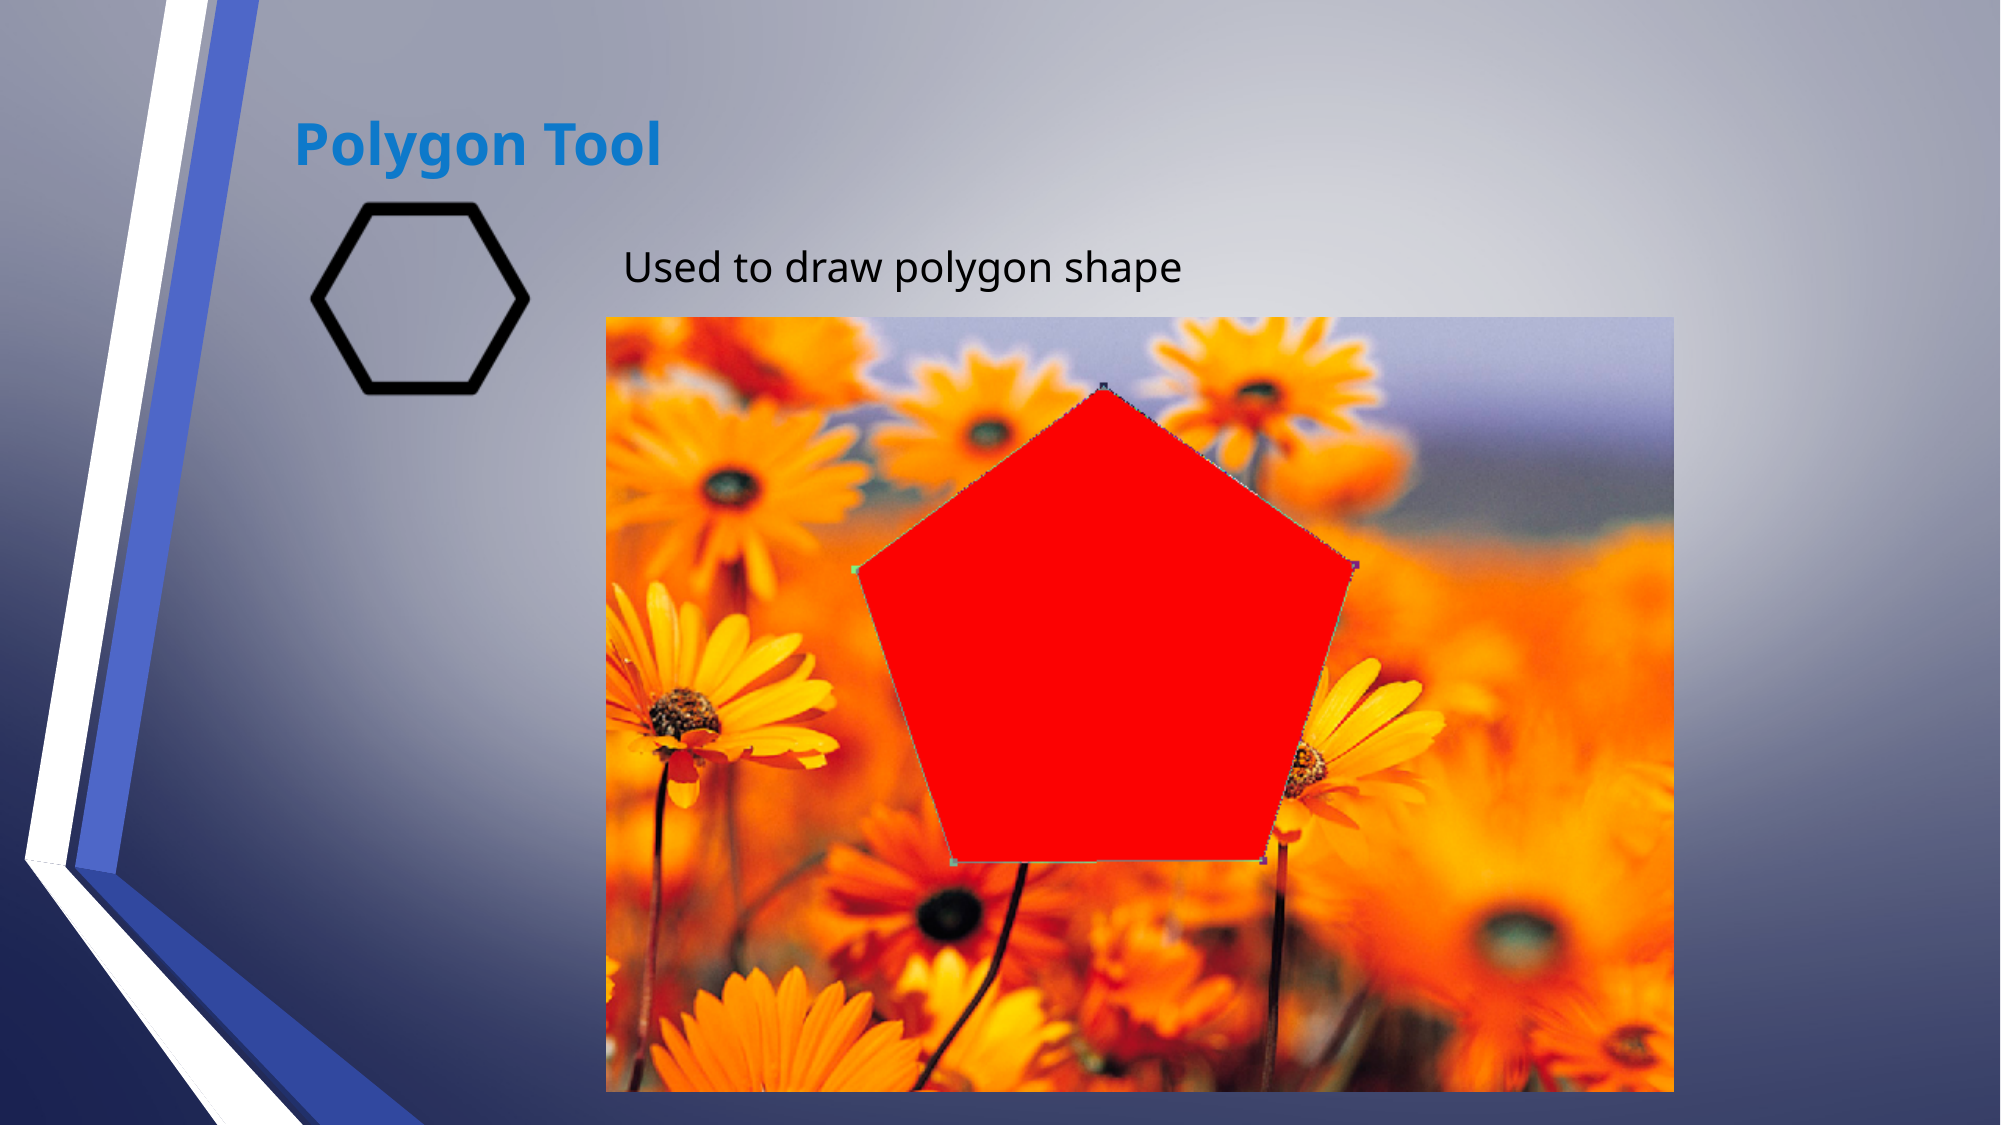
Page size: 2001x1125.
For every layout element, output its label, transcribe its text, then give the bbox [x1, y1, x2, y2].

picture [264, 142, 577, 456]
text_box Used to draw polygon shape [608, 233, 1198, 299]
picture [606, 317, 1674, 1092]
text_box Polygon Tool [279, 100, 678, 185]
